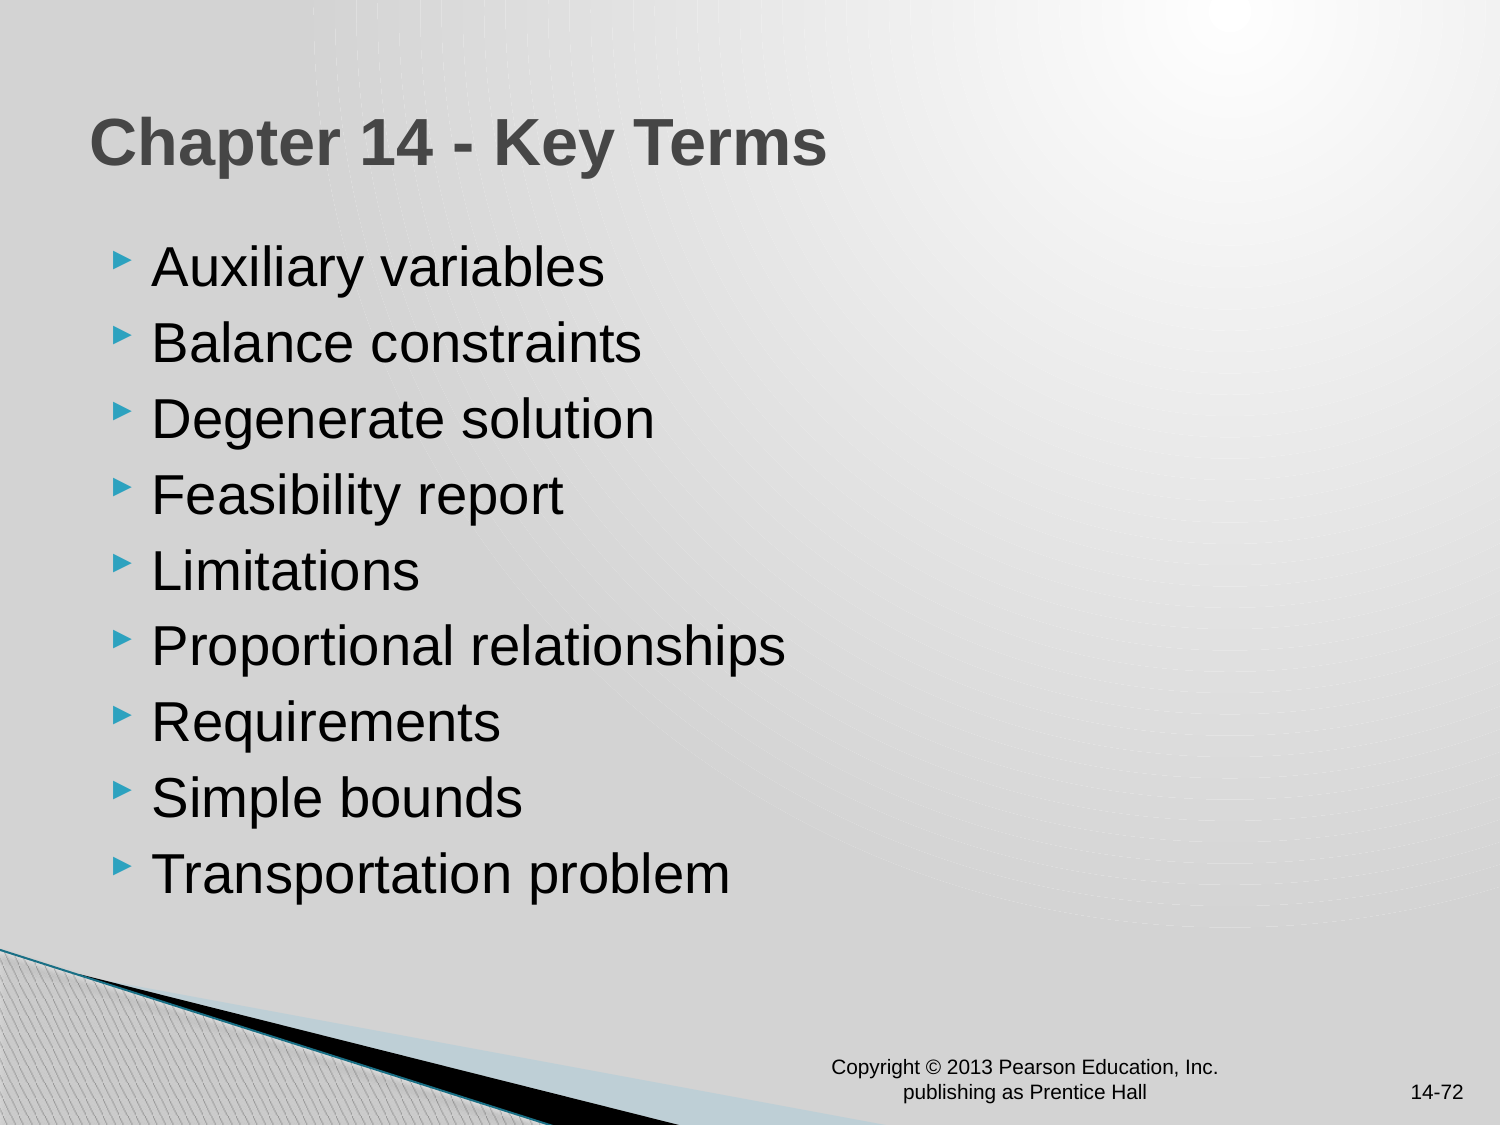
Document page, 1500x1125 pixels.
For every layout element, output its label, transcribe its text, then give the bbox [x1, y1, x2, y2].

list Auxiliary variables Balance constraints Degenerate solution Feasibility report Limitations Proportional relationships Requirements Simple bounds Transportation problem [76, 233, 1338, 986]
title Chapter 14 - Key Terms [75, 45, 1425, 233]
slide_number 14-72 [1362, 1051, 1479, 1112]
footer Copyright © 2013 Pearson Education, Inc. publishing as Prentice Hall [812, 1051, 1238, 1112]
